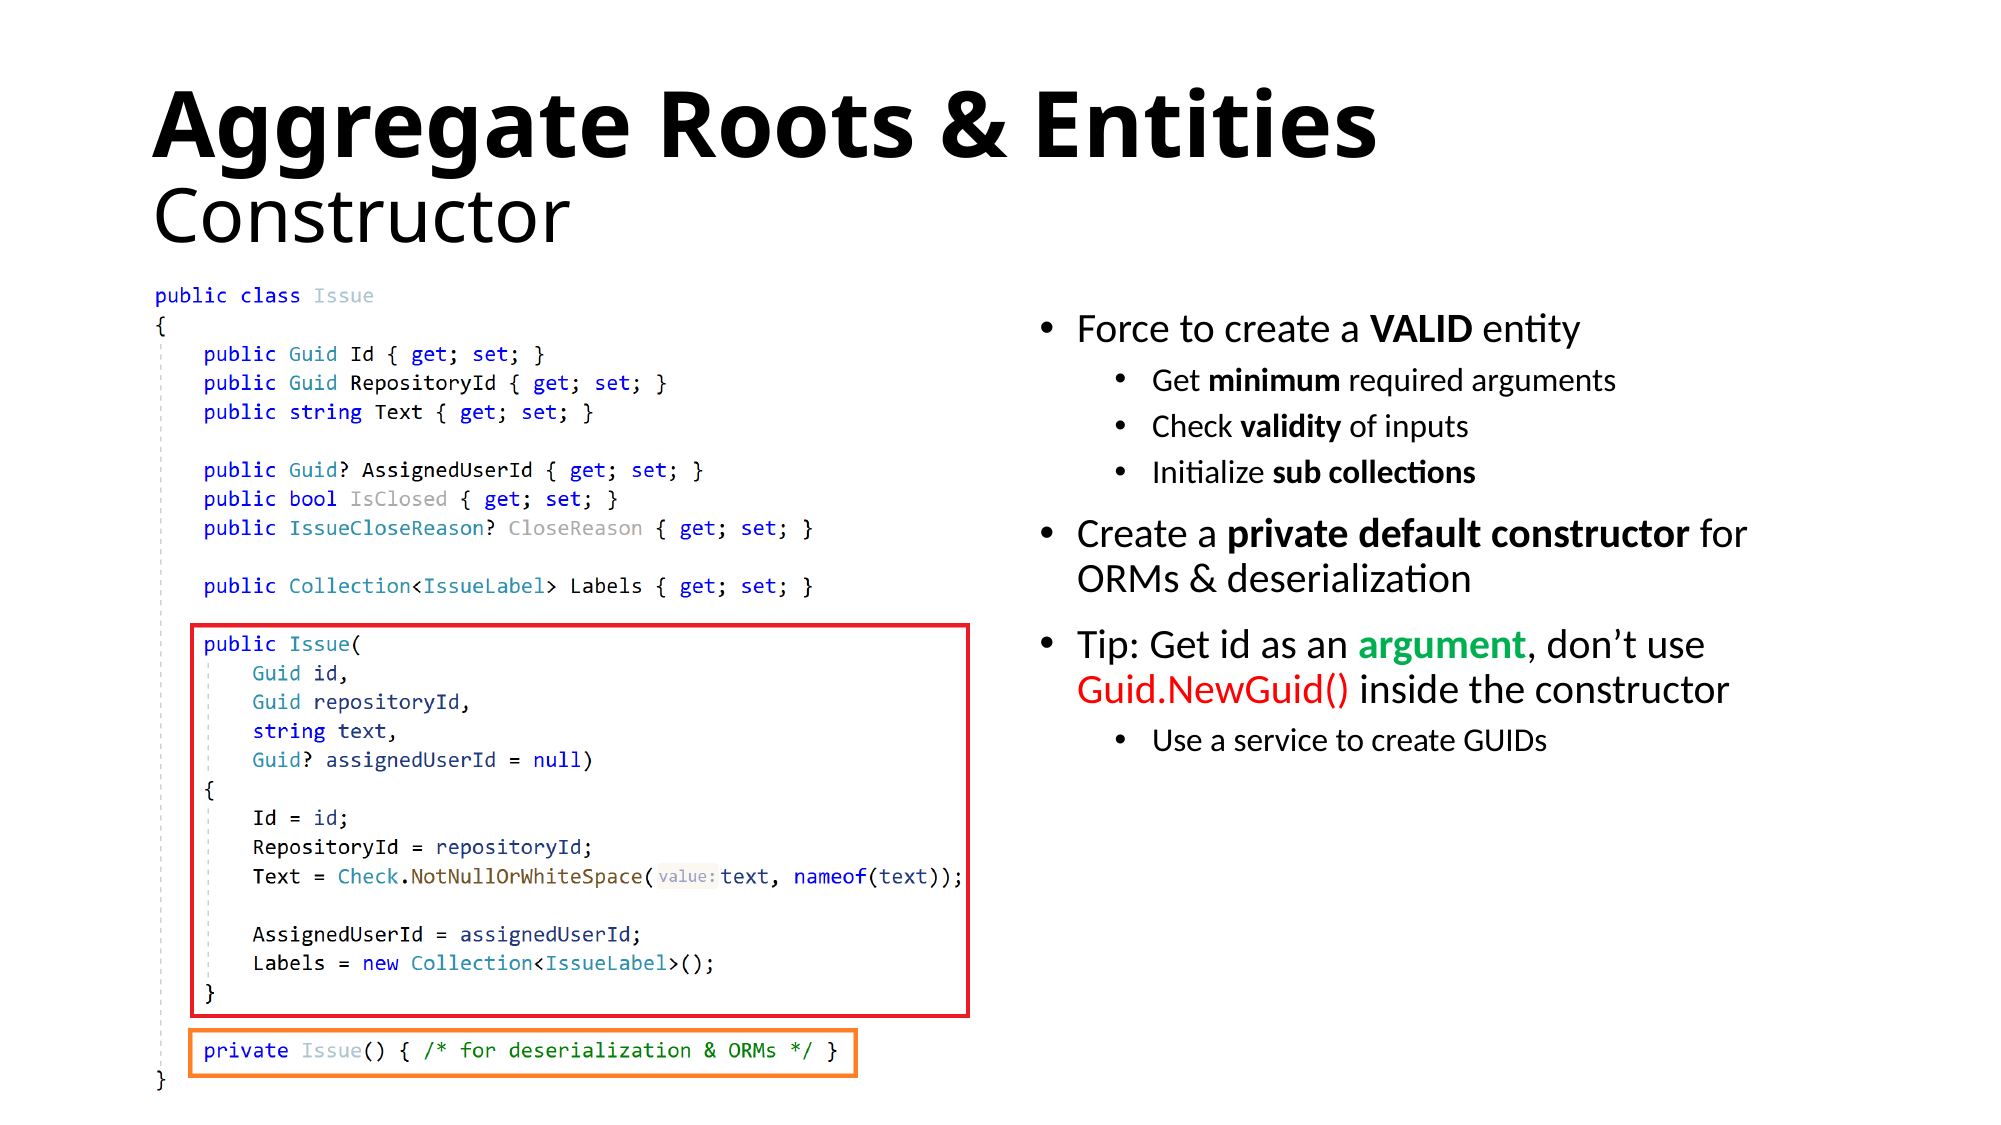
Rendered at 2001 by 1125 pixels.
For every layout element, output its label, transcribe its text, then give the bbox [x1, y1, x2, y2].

list Force to create a VALID entity Get minimum required arguments Check validity of inputs Initialize sub collections Create a private default constructor for ORMs & deserialization Tip: Get id as an argument, don’t use Guid.NewGuid() inside the constructor Use a service to create GUIDs [1024, 299, 1863, 1014]
title Aggregate Roots & Entities Constructor [137, 59, 1863, 278]
picture [142, 277, 976, 1109]
